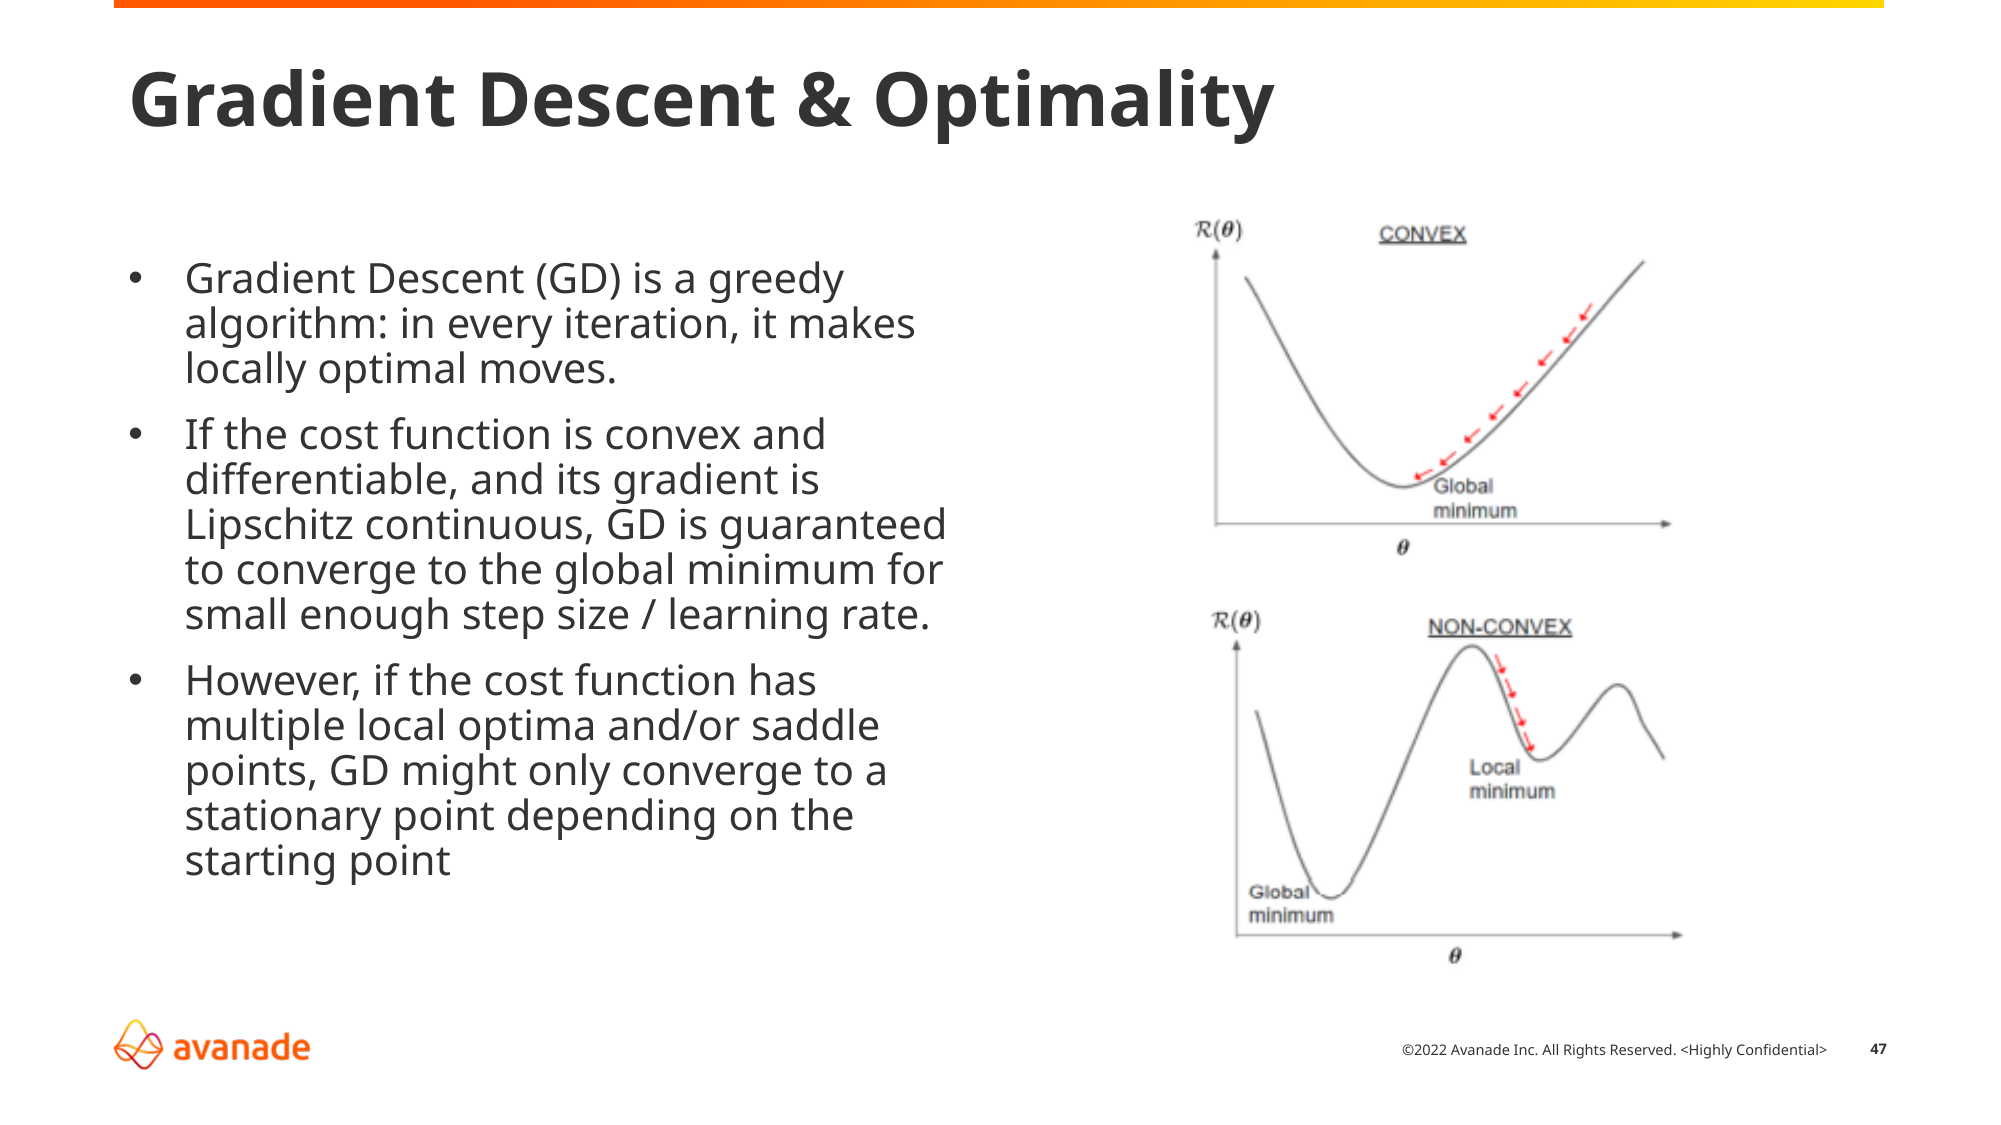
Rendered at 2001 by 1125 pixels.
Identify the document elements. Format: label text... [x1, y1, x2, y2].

picture [1182, 590, 1719, 989]
title Gradient Descent & Optimality [113, 54, 1883, 219]
list Gradient Descent (GD) is a greedy algorithm: in every iteration, it makes locally optimal moves. If the cost function is convex and differentiable, and its gradient is Lipschitz continuous, GD is guaranteed to converge to the global minimum for small enough step size / learning rate. However, if the cost function has multiple local optima and/or saddle points, GD might only converge to a stationary point depending on the starting point [113, 249, 1000, 964]
picture [93, 999, 339, 1090]
picture [1182, 193, 1695, 572]
